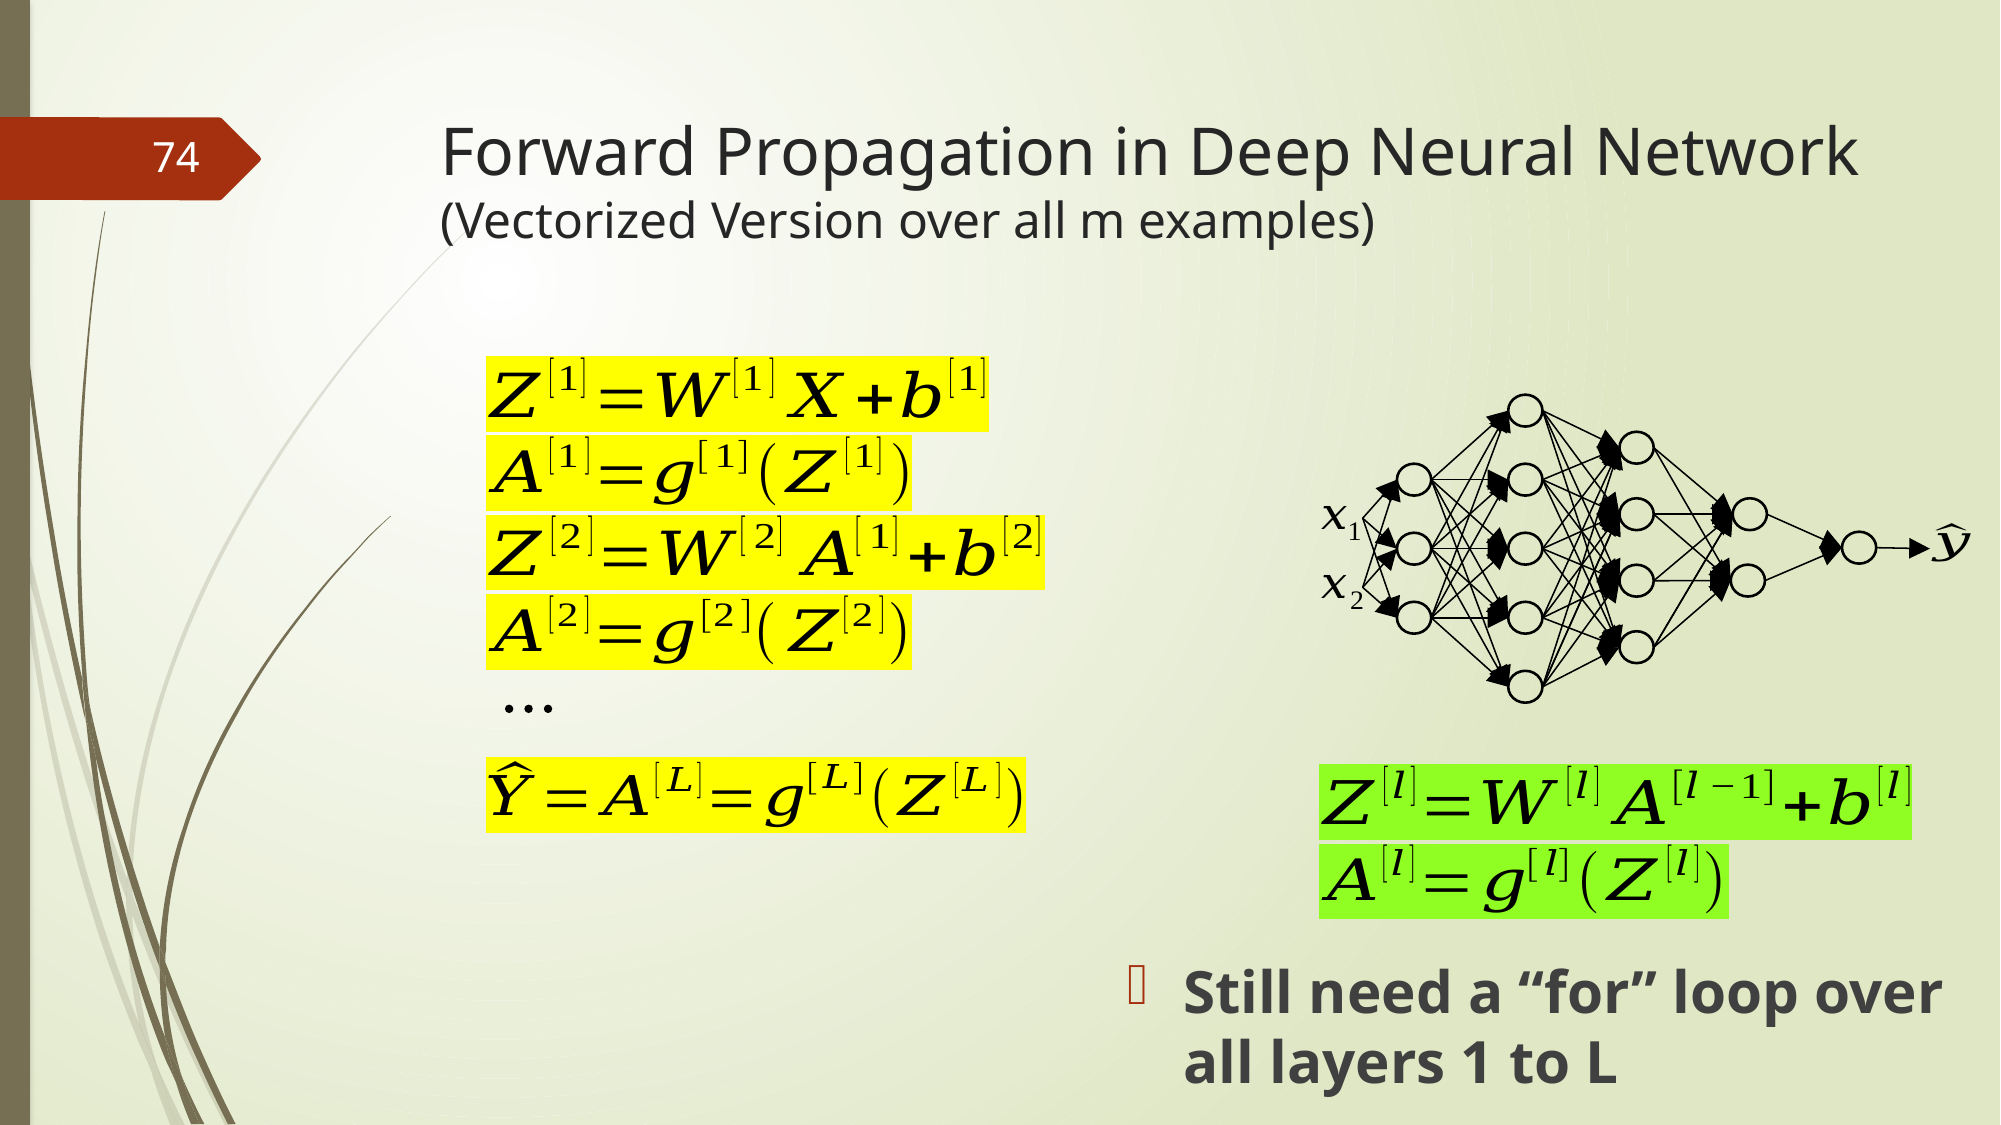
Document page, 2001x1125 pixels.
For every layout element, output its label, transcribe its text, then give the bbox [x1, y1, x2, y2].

list Still need a “for” loop over all layers 1 to L [1112, 947, 1973, 1110]
title Forward Propagation in Deep Neural Network (Vectorized Version over all m examples) [425, 102, 1956, 313]
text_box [1317, 394, 1977, 704]
slide_number 74 [87, 129, 216, 190]
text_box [485, 355, 1046, 834]
